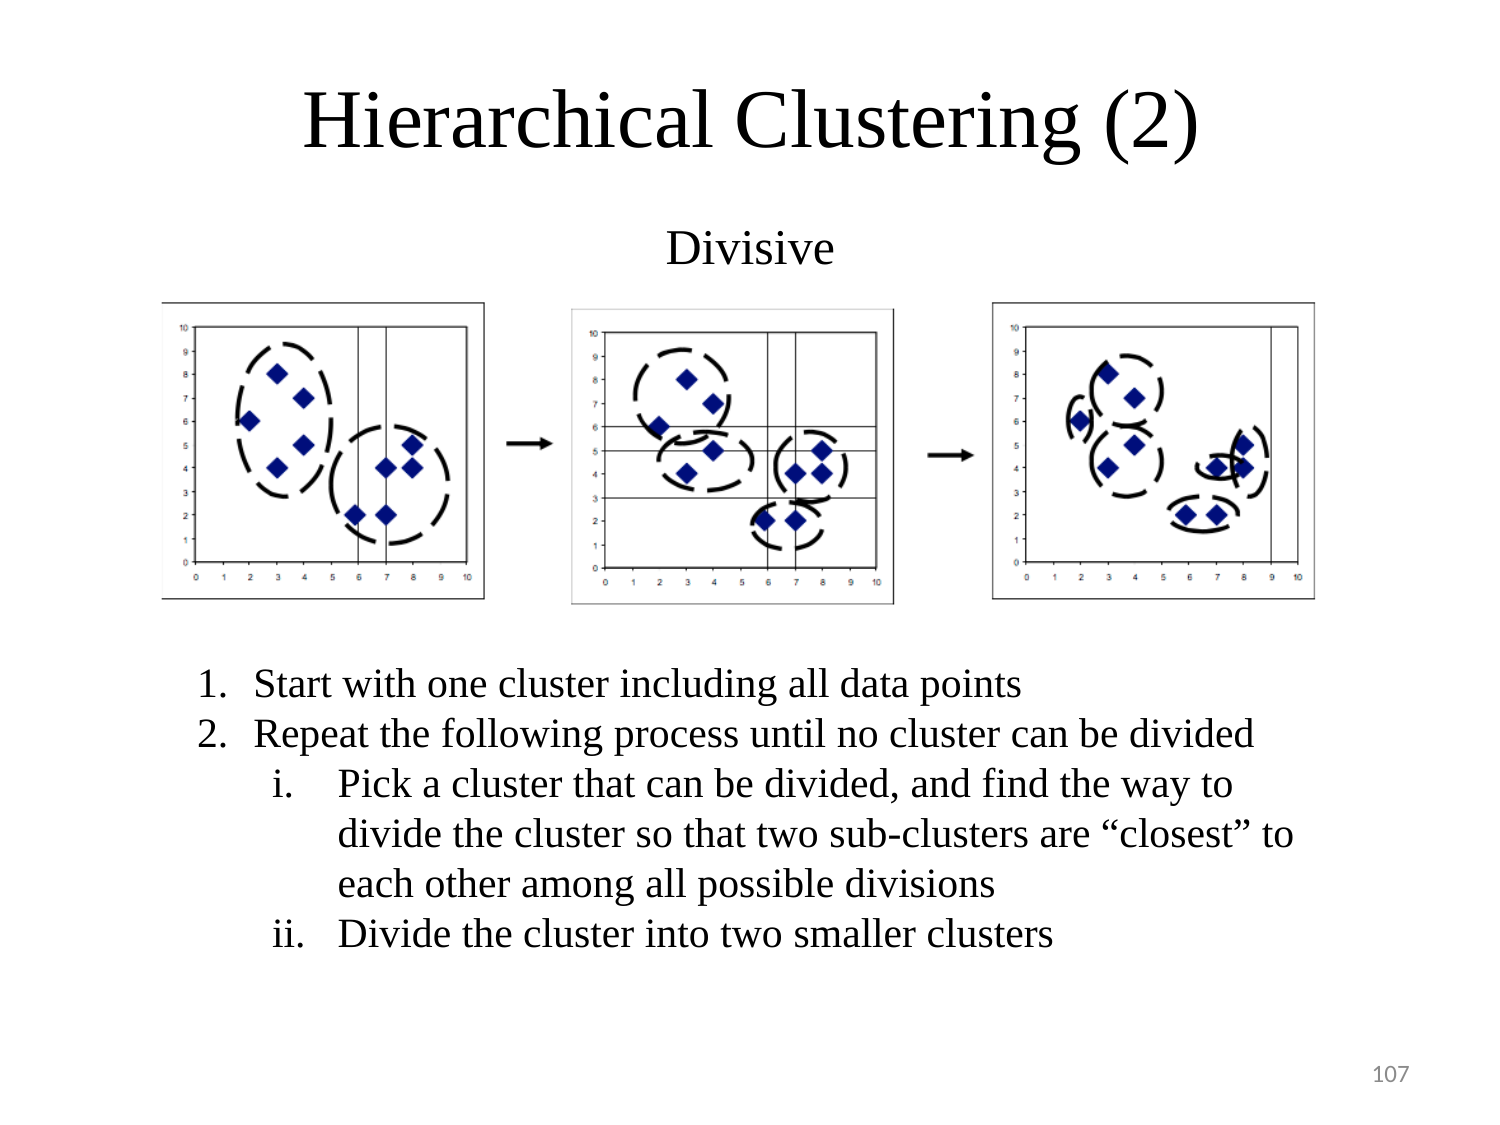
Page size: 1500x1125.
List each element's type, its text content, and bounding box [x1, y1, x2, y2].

picture [125, 282, 1366, 634]
text_box Divisive [551, 206, 950, 281]
text_box Start with one cluster including all data points Repeat the following process until no cluster can be divided Pick a cluster that can be divided, and find the way to divide the cluster so that two sub-clusters are “closest” to each other among all possible divisions Divide the cluster into two smaller clusters [182, 648, 1321, 964]
title Hierarchical Clustering (2) [43, 20, 1461, 208]
slide_number 107 [1074, 1042, 1425, 1103]
